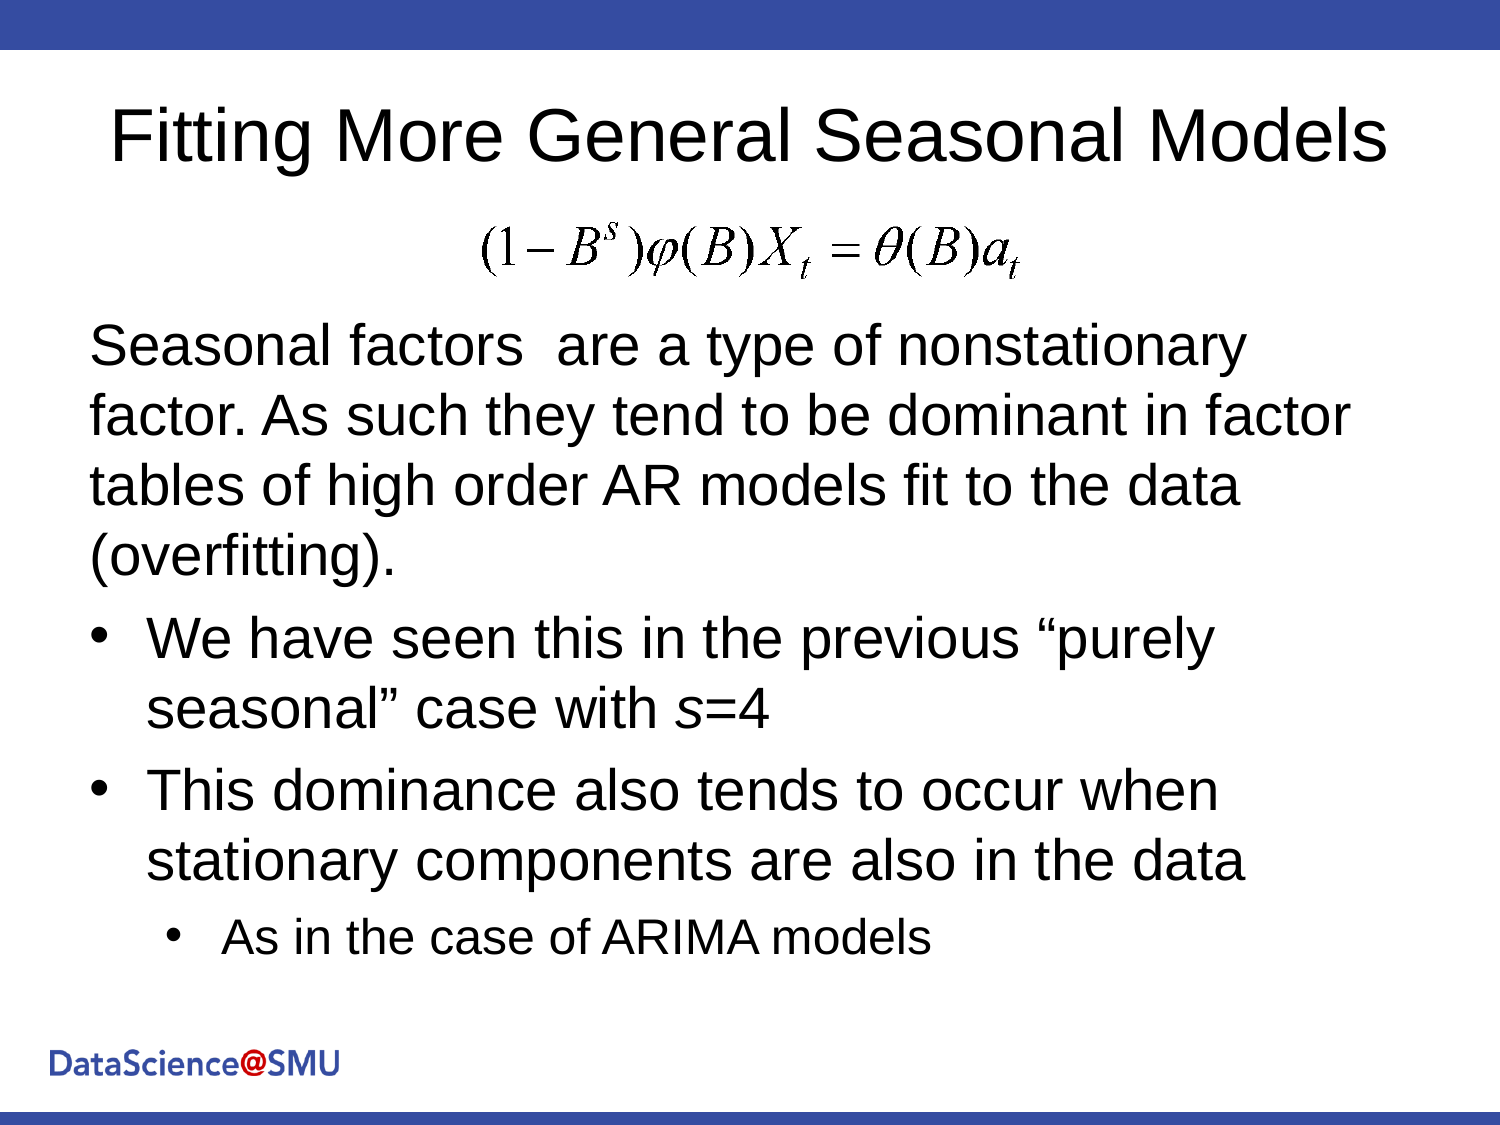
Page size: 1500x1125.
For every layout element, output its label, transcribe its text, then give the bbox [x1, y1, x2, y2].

picture [50, 1049, 339, 1076]
picture [472, 199, 1028, 292]
title Fitting More General Seasonal Models [75, 37, 1425, 225]
